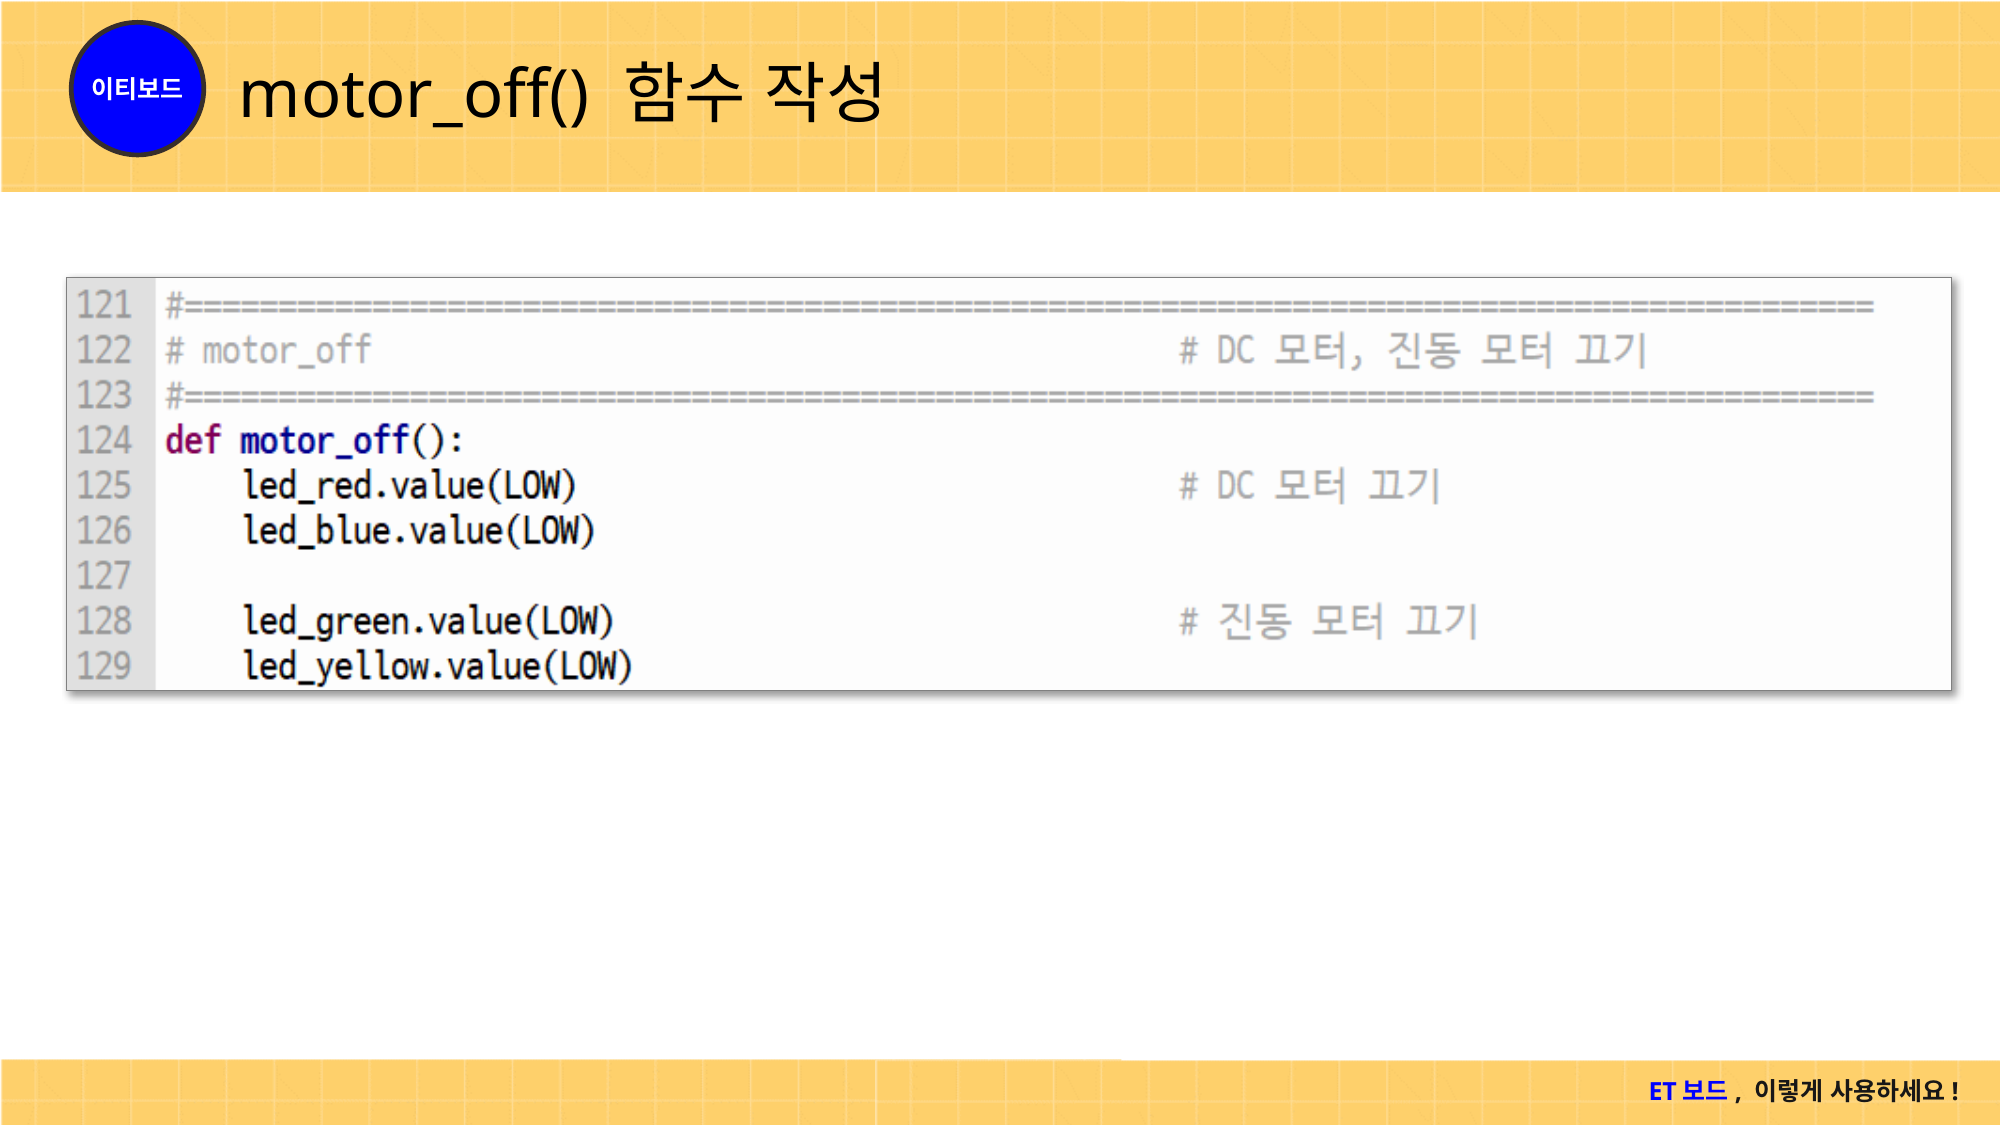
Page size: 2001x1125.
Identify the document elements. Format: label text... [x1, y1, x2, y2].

title motor_off() 함수 작성 [223, 37, 1949, 155]
picture [877, 1, 2000, 192]
picture [2, 1060, 875, 1125]
picture [877, 1061, 1999, 1125]
picture [66, 277, 1952, 691]
picture [2, 1, 875, 192]
